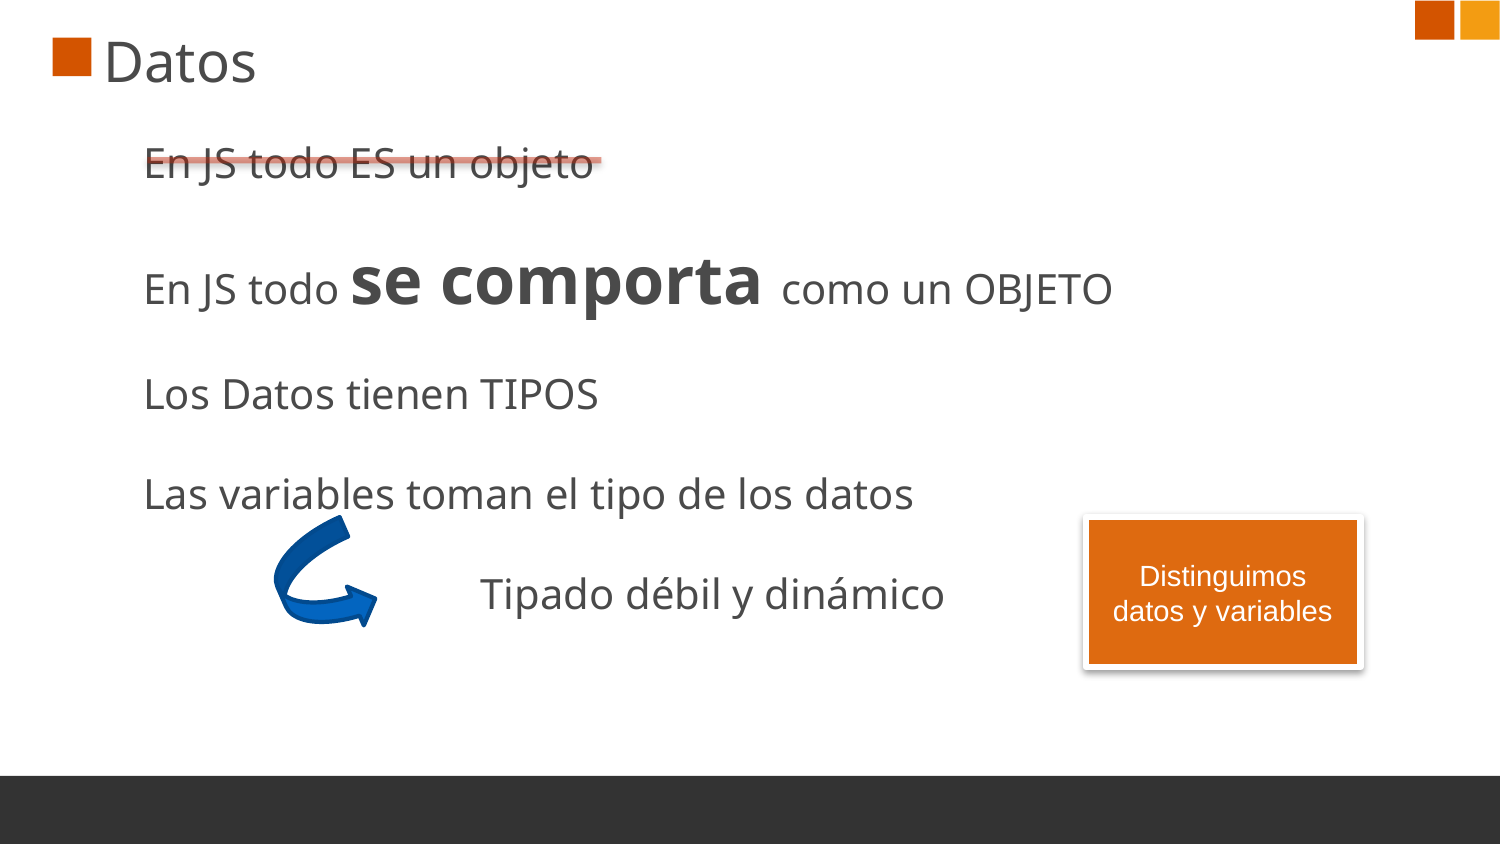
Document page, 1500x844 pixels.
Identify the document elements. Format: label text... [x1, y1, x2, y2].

title Datos [94, 17, 1381, 107]
text_box [273, 515, 378, 628]
list En JS todo ES un objeto En JS todo se comporta como un OBJETO Los Datos tienen TIPOS Las variables toman el tipo de los datos Tipado débil y dinámico [97, 128, 1383, 680]
text_box Distinguimos datos y variables [1083, 514, 1364, 670]
